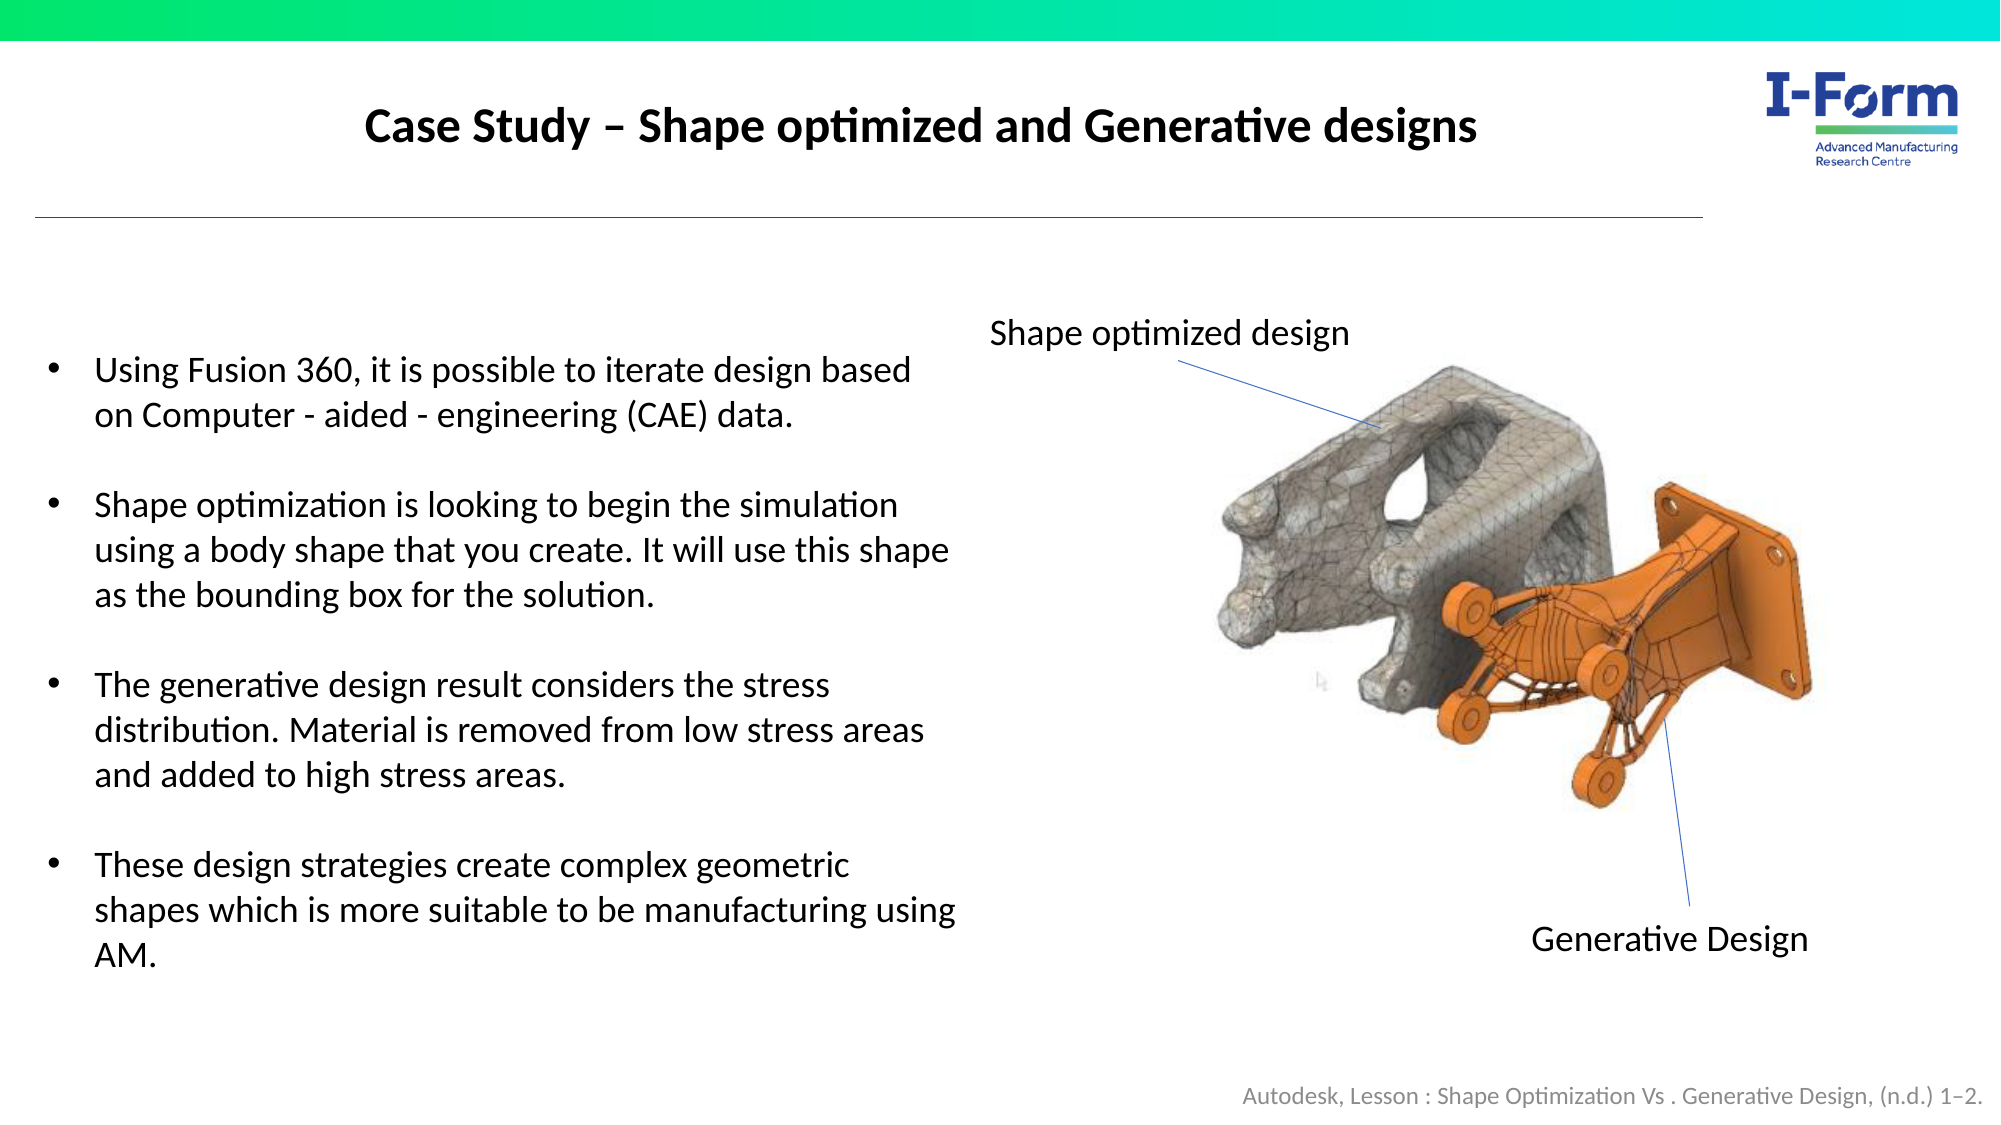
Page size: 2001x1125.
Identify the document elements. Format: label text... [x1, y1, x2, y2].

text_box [1178, 361, 1382, 429]
picture [1115, 285, 1863, 842]
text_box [1664, 718, 1690, 907]
text_box Case Study – Shape optimized and Generative designs [87, 85, 1755, 160]
text_box [0, 0, 2000, 41]
text_box Using Fusion 360, it is possible to iterate design based on Computer - aided - engineering (CAE) data. Shape optimization is looking to begin the simulation using a body shape that you create. It will use this shape as the bounding box for the solution. The generative design result considers the stress distribution. Material is removed from low stress areas and added to high stress areas. These design strategies create complex geometric shapes which is more suitable to be manufacturing using AM. [32, 337, 973, 983]
text_box Generative Design [1516, 906, 1863, 966]
text_box Shape optimized design [975, 300, 1115, 361]
picture [1755, 65, 1970, 173]
slide_number Autodesk, Lesson : Shape Optimization Vs . Generative Design, (n.d.) 1–2. [247, 1065, 2000, 1125]
